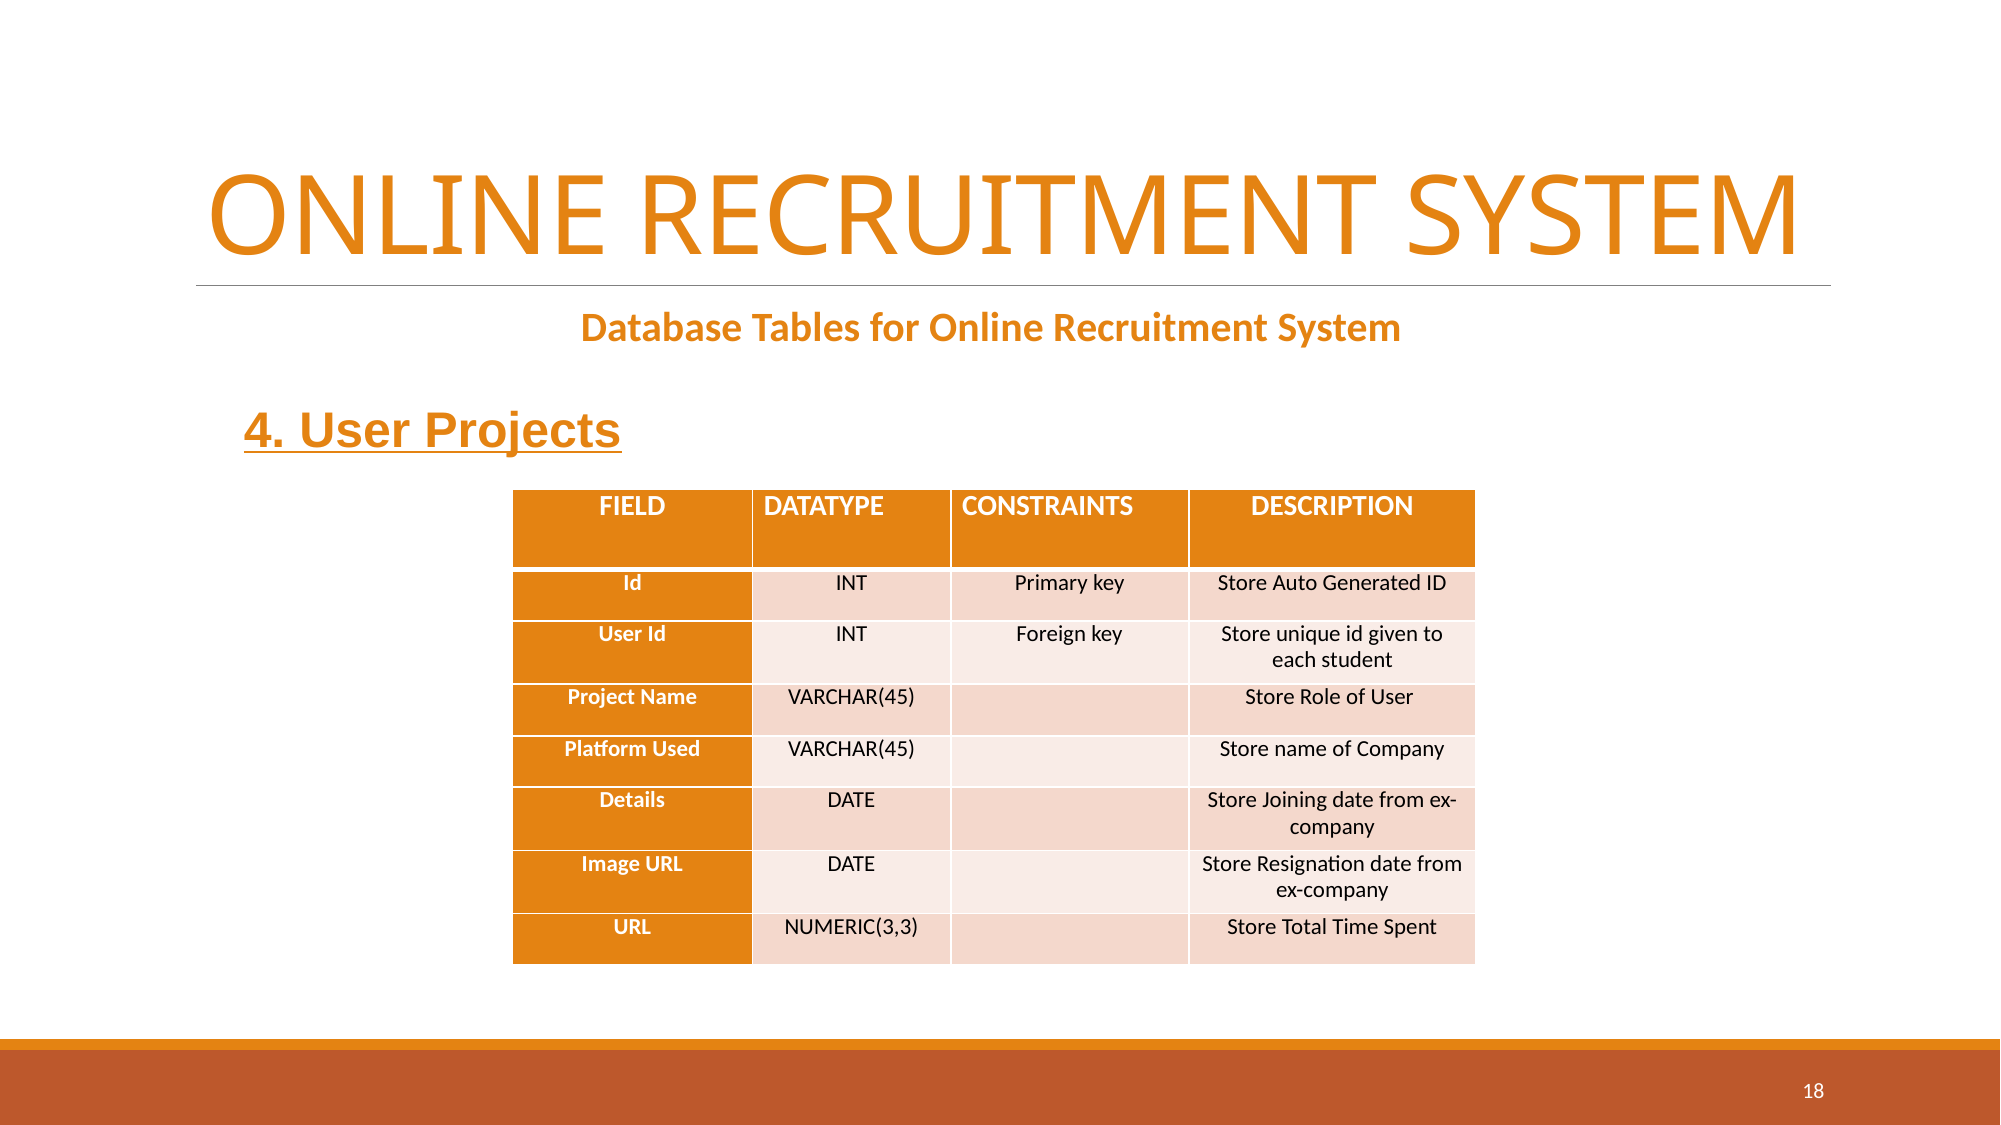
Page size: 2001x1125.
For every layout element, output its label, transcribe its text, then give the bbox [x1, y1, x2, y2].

table_cell [952, 737, 1188, 786]
table_cell Id [513, 572, 752, 620]
table_cell Primary key [952, 572, 1188, 620]
table_cell Foreign key [952, 622, 1188, 683]
slide_number 18 [1624, 1059, 1840, 1120]
table_cell [952, 851, 1188, 913]
table_cell Store Role of User [1190, 685, 1475, 735]
table_cell [952, 914, 1188, 964]
table_header DESCRIPTION [1190, 490, 1475, 567]
table_header CONSTRAINTS [952, 490, 1188, 567]
table_cell Store name of Company [1190, 737, 1475, 786]
table_cell DATE [753, 788, 950, 850]
table_cell [952, 788, 1188, 850]
title ONLINE RECRUITMENT SYSTEM [180, 47, 1830, 285]
table_cell Image URL [513, 851, 752, 913]
text_box Database Tables for Online Recruitment System [251, 292, 1732, 358]
table_cell User Id [513, 622, 752, 683]
table_cell VARCHAR(45) [753, 737, 950, 786]
table_cell DATE [753, 851, 950, 913]
table_cell Store Total Time Spent [1190, 914, 1475, 964]
table_cell Project Name [513, 685, 752, 735]
table_cell Store unique id given to each student [1190, 622, 1475, 683]
table_cell Store Auto Generated ID [1190, 572, 1475, 620]
table_cell URL [513, 914, 752, 964]
table_cell NUMERIC(3,3) [753, 914, 950, 964]
table_cell [952, 685, 1188, 735]
table_cell Store Joining date from ex-company [1190, 788, 1475, 850]
table_cell VARCHAR(45) [753, 685, 950, 735]
table_cell Store Resignation date from ex-company [1190, 851, 1475, 913]
table_cell INT [753, 572, 950, 620]
table_cell INT [753, 622, 950, 683]
table_header FIELD [513, 490, 752, 567]
table_cell Platform Used [513, 737, 752, 786]
table_header DATATYPE [753, 490, 950, 567]
table_cell Details [513, 788, 752, 850]
text_box 4. User Projects [228, 390, 637, 466]
